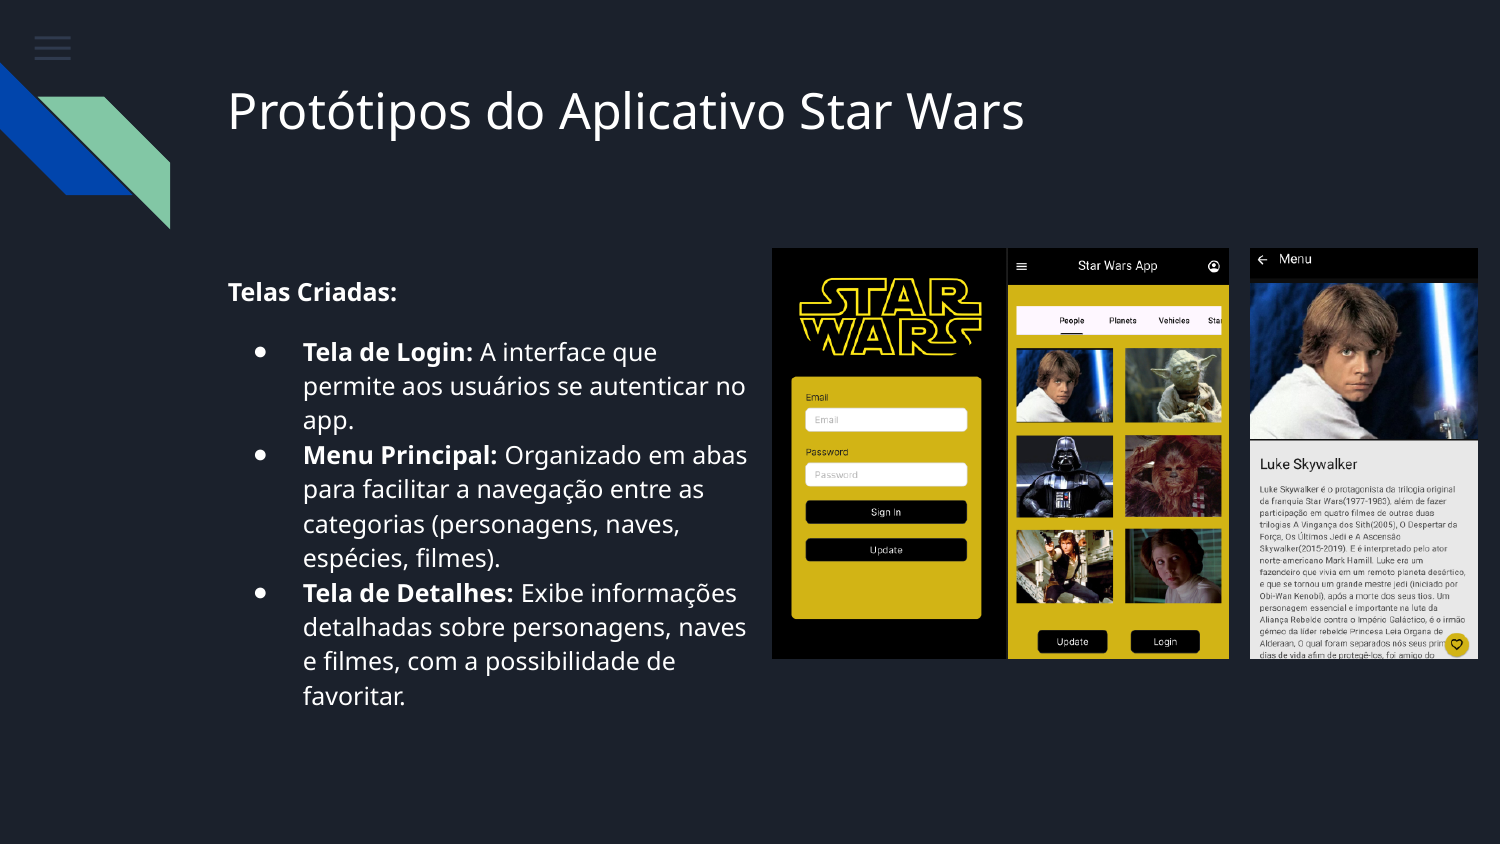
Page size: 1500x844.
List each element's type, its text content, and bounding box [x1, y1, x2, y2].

picture [772, 248, 1229, 659]
list Telas Criadas: Tela de Login: A interface que permite aos usuários se autenticar no app. Menu Principal: Organizado em abas para facilitar a navegação entre as categorias (personagens, naves, espécies, filmes). Tela de Detalhes: Exibe informações detalhadas sobre personagens, naves e filmes, com a possibilidade de favoritar. [212, 257, 772, 735]
picture [1250, 248, 1478, 659]
title Protótipos do Aplicativo Star Wars [212, 64, 1368, 215]
